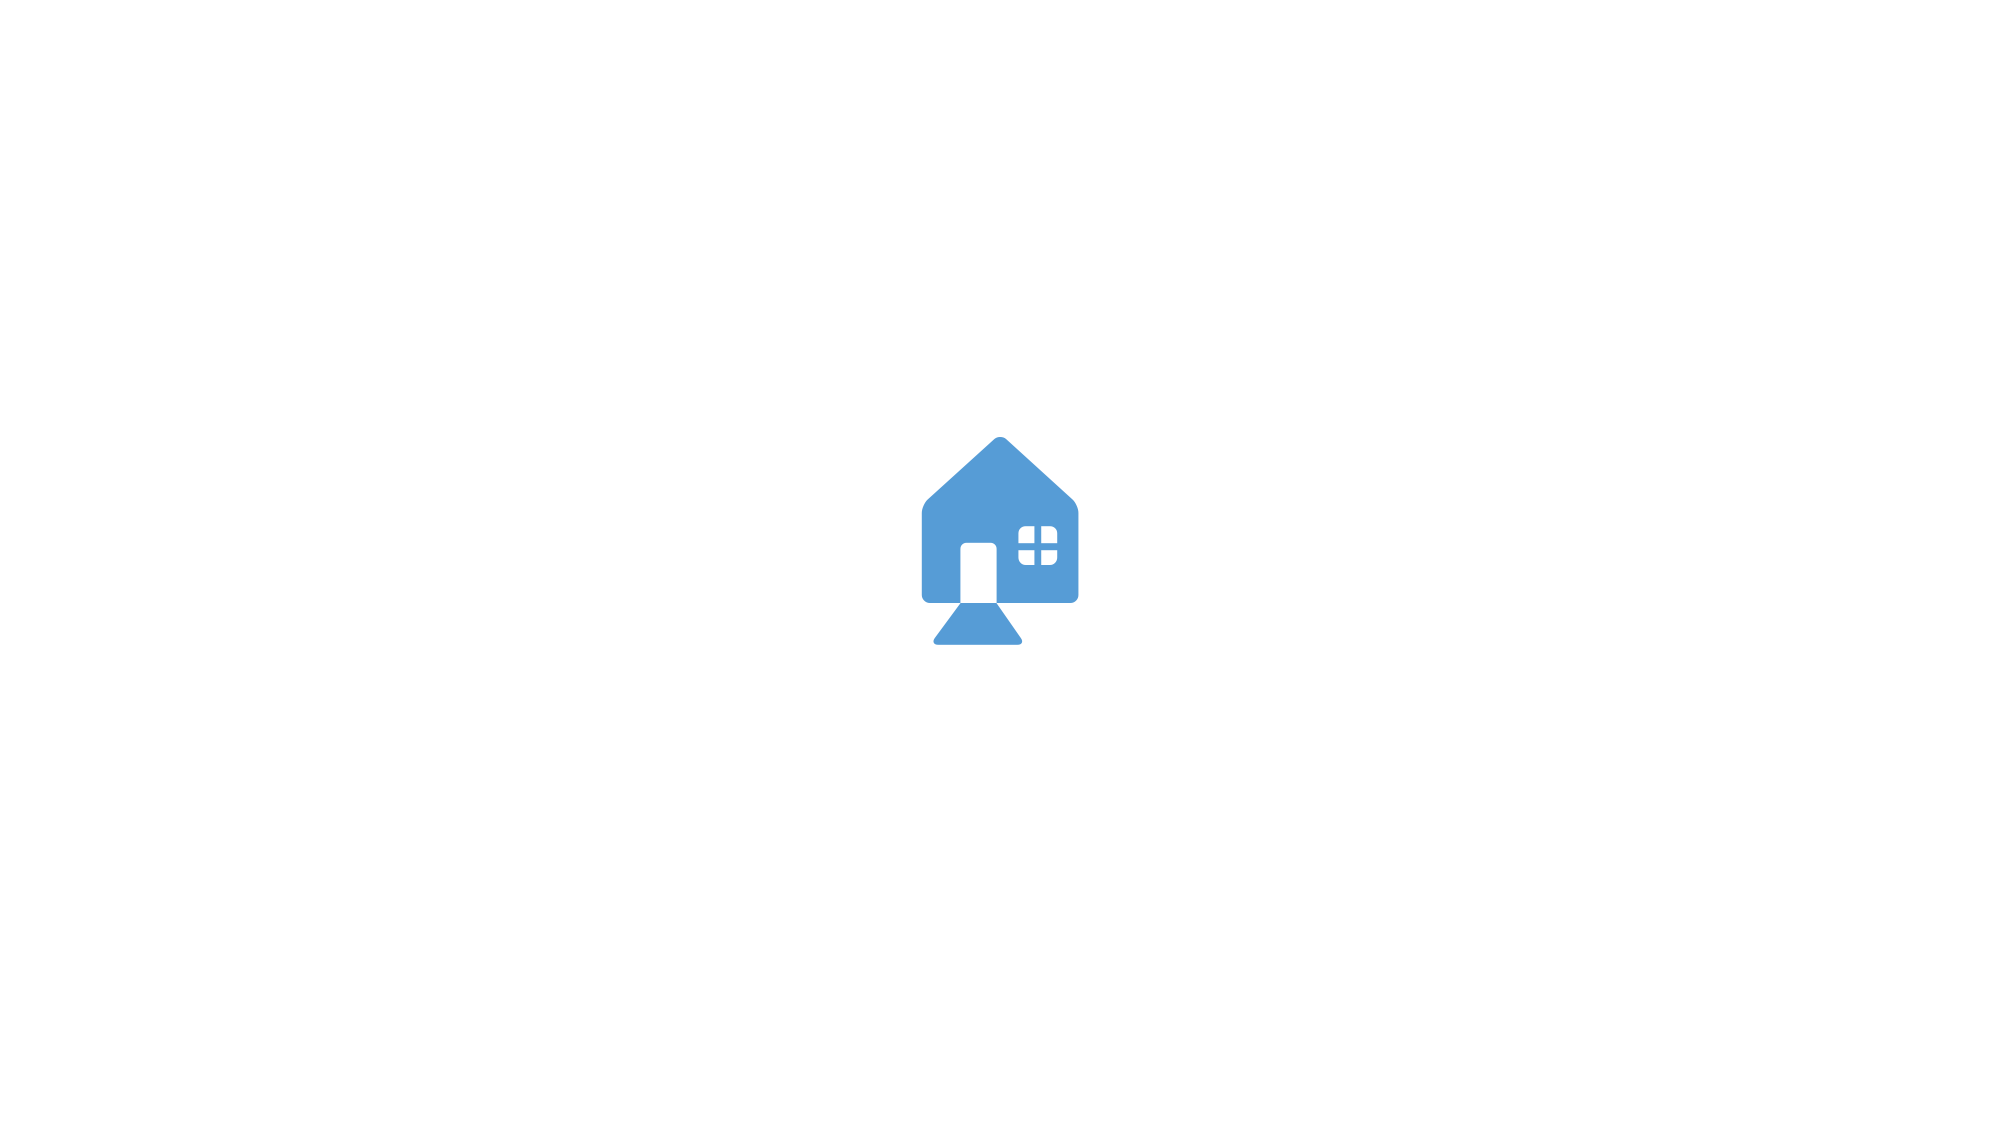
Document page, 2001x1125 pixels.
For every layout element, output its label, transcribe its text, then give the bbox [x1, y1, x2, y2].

title 🏠 [137, 430, 1863, 648]
